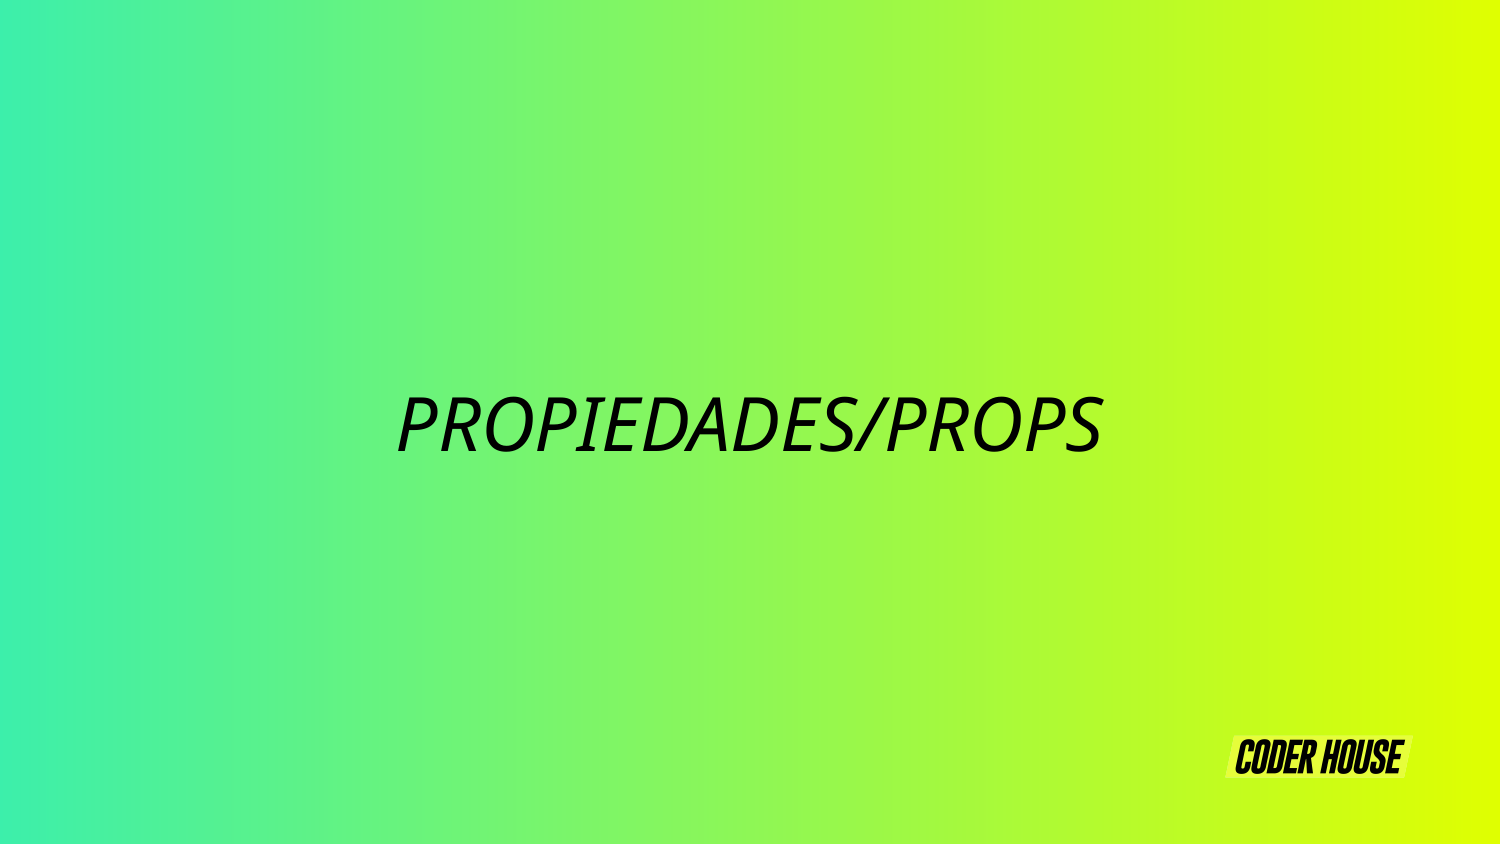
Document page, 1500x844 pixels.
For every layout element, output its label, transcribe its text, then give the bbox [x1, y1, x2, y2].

picture [1221, 728, 1417, 784]
text_box PROPIEDADES/PROPS [358, 340, 1142, 503]
